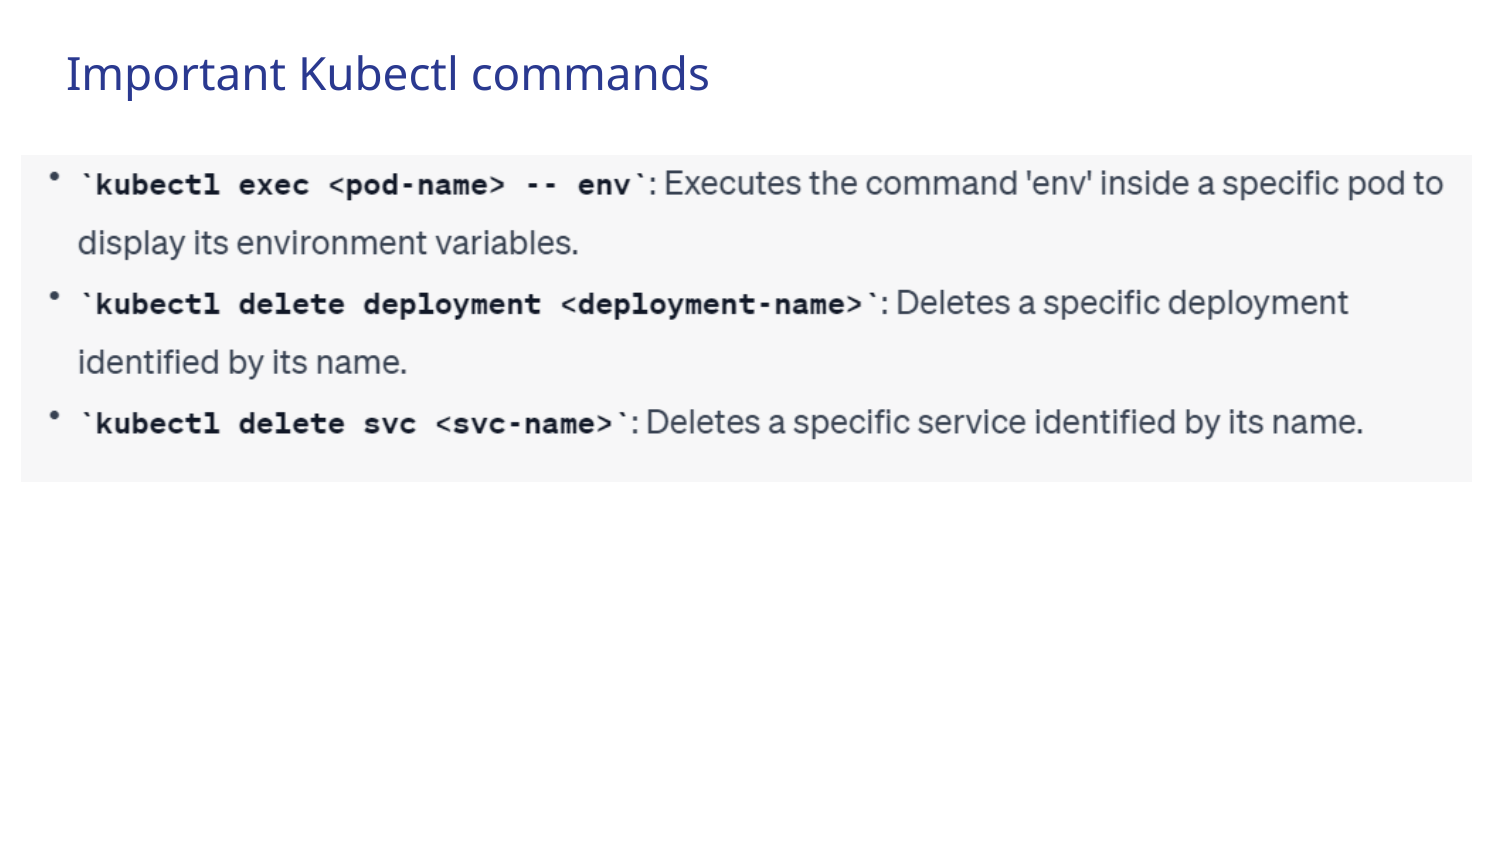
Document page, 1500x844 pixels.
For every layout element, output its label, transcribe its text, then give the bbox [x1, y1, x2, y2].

title Important Kubectl commands [51, 29, 1449, 130]
text_box [0, 136, 1493, 207]
picture [20, 155, 1472, 482]
